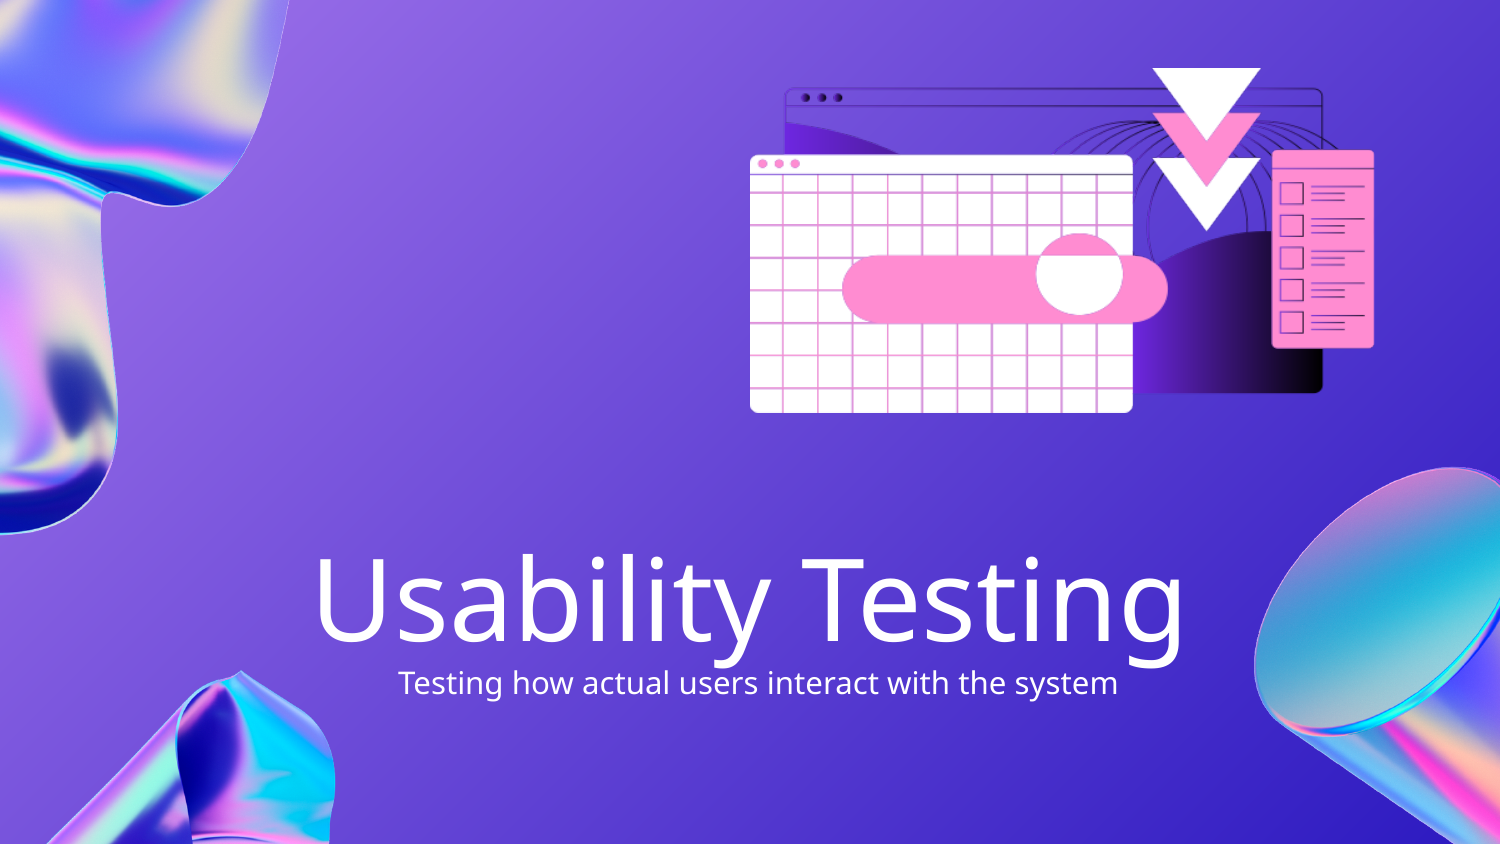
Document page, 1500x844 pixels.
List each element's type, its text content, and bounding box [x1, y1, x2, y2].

text_box Testing how actual users interact with the system [352, 647, 1165, 701]
text_box [0, 0, 311, 556]
text_box [0, 669, 336, 844]
text_box Usability Testing [266, 471, 1234, 665]
text_box [749, 68, 1375, 413]
text_box [1253, 466, 1500, 844]
